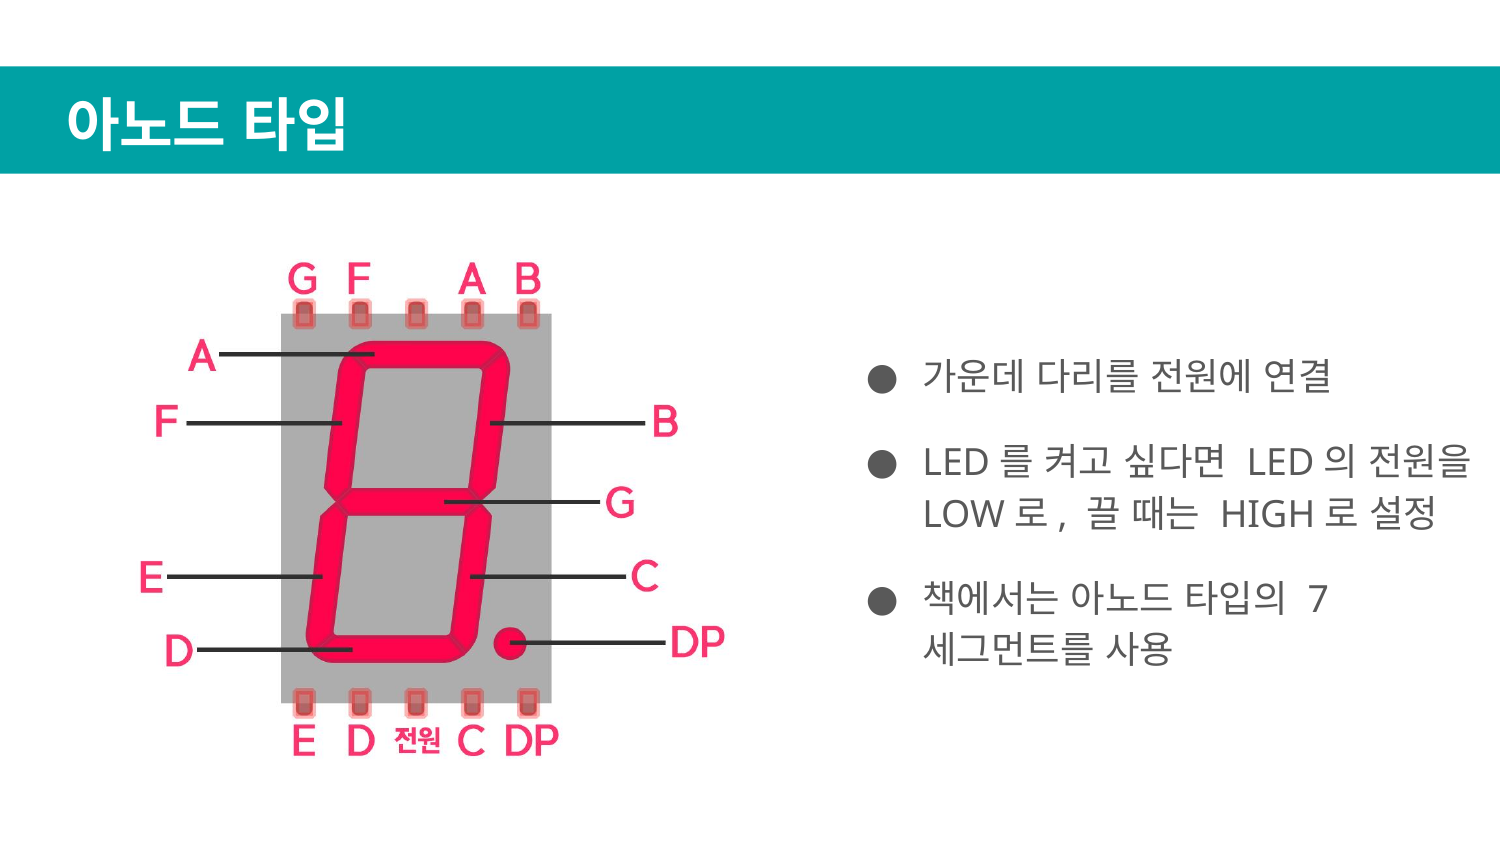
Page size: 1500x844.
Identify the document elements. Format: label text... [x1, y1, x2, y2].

list 가운데 다리를 전원에 연결 LED를 켜고 싶다면 LED의 전원을 LOW로, 끌 때는 HIGH로 설정 책에서는 아노드 타입의 7세그먼트를 사용 [832, 173, 1500, 844]
picture [0, 248, 833, 769]
title 아노드 타입 [51, 72, 1449, 167]
